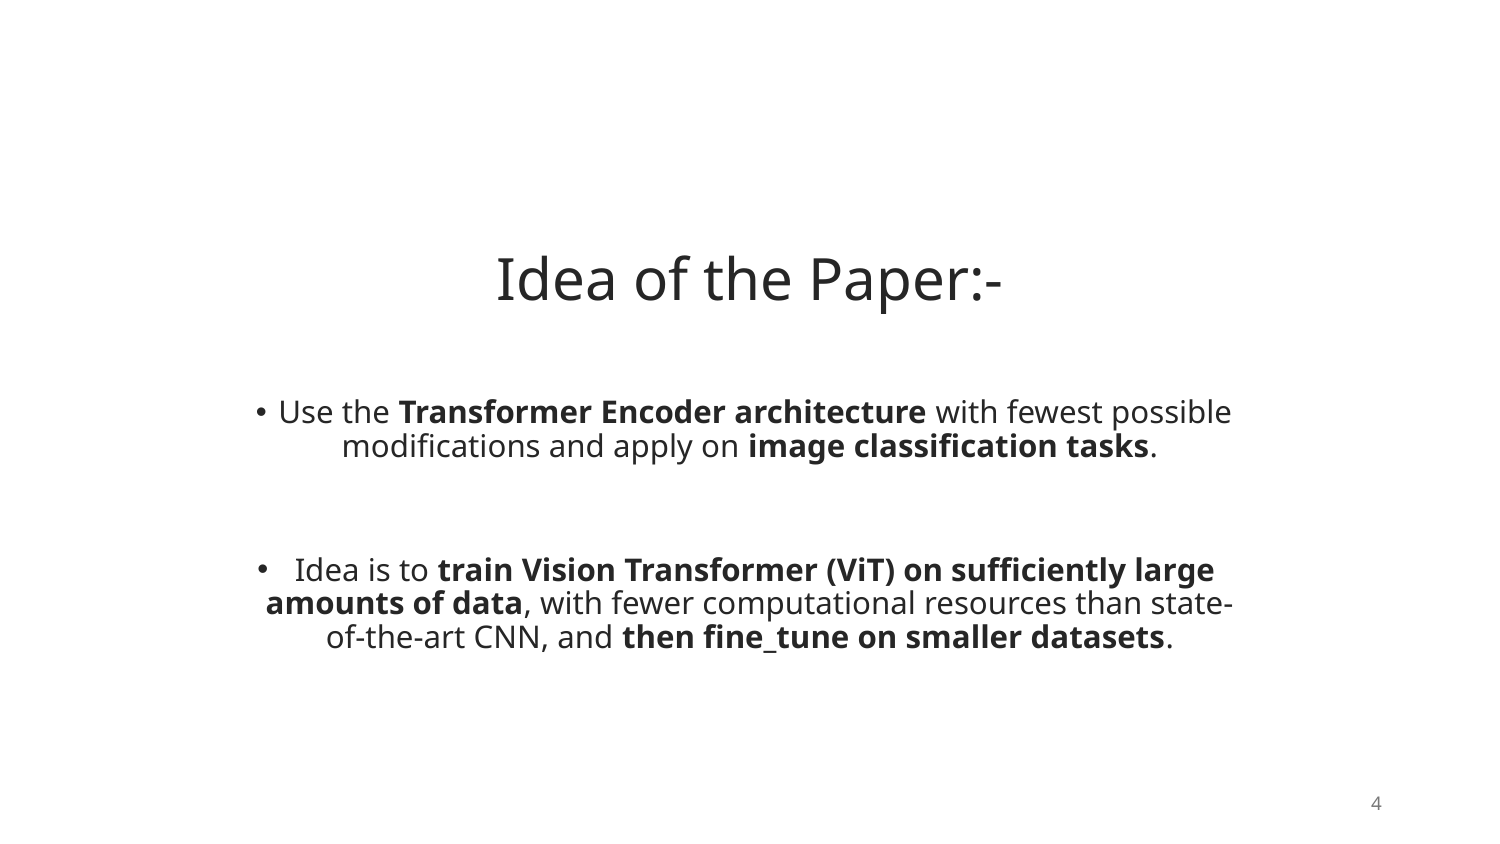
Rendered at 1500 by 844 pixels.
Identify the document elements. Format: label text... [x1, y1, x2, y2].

text_box Use the Transformer Encoder architecture with fewest possible modifications and apply on image classification tasks. Idea is to train Vision Transformer (ViT) on sufficiently large amounts of data, with fewer computational resources than state-of-the-art CNN, and then fine_tune on smaller datasets. [240, 299, 1259, 753]
title Idea of the Paper:- [145, 157, 1355, 321]
slide_number 4 [1059, 782, 1397, 827]
